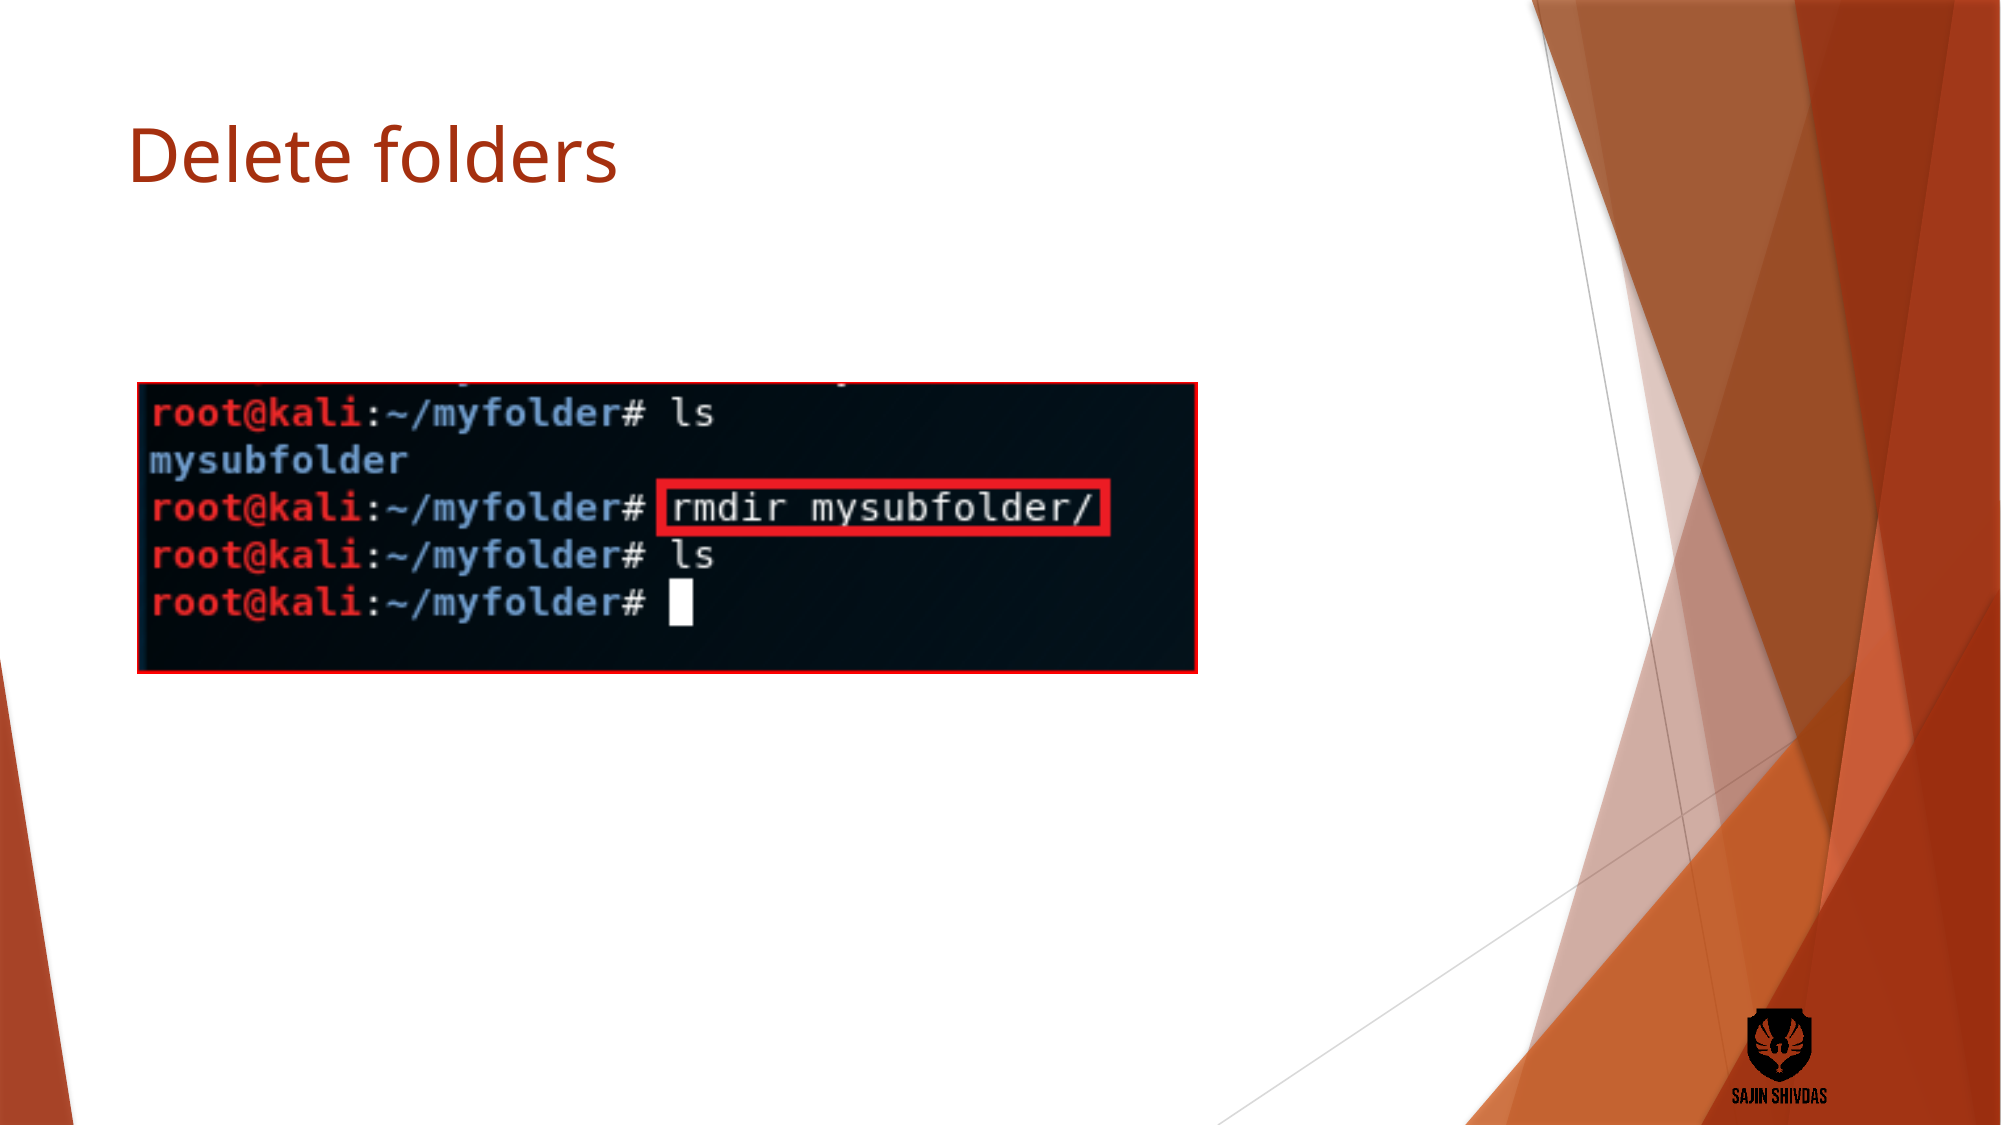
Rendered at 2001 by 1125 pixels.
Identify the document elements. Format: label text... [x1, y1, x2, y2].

picture [1721, 998, 1840, 1116]
title Delete folders [111, 99, 1522, 317]
picture [136, 381, 1198, 674]
